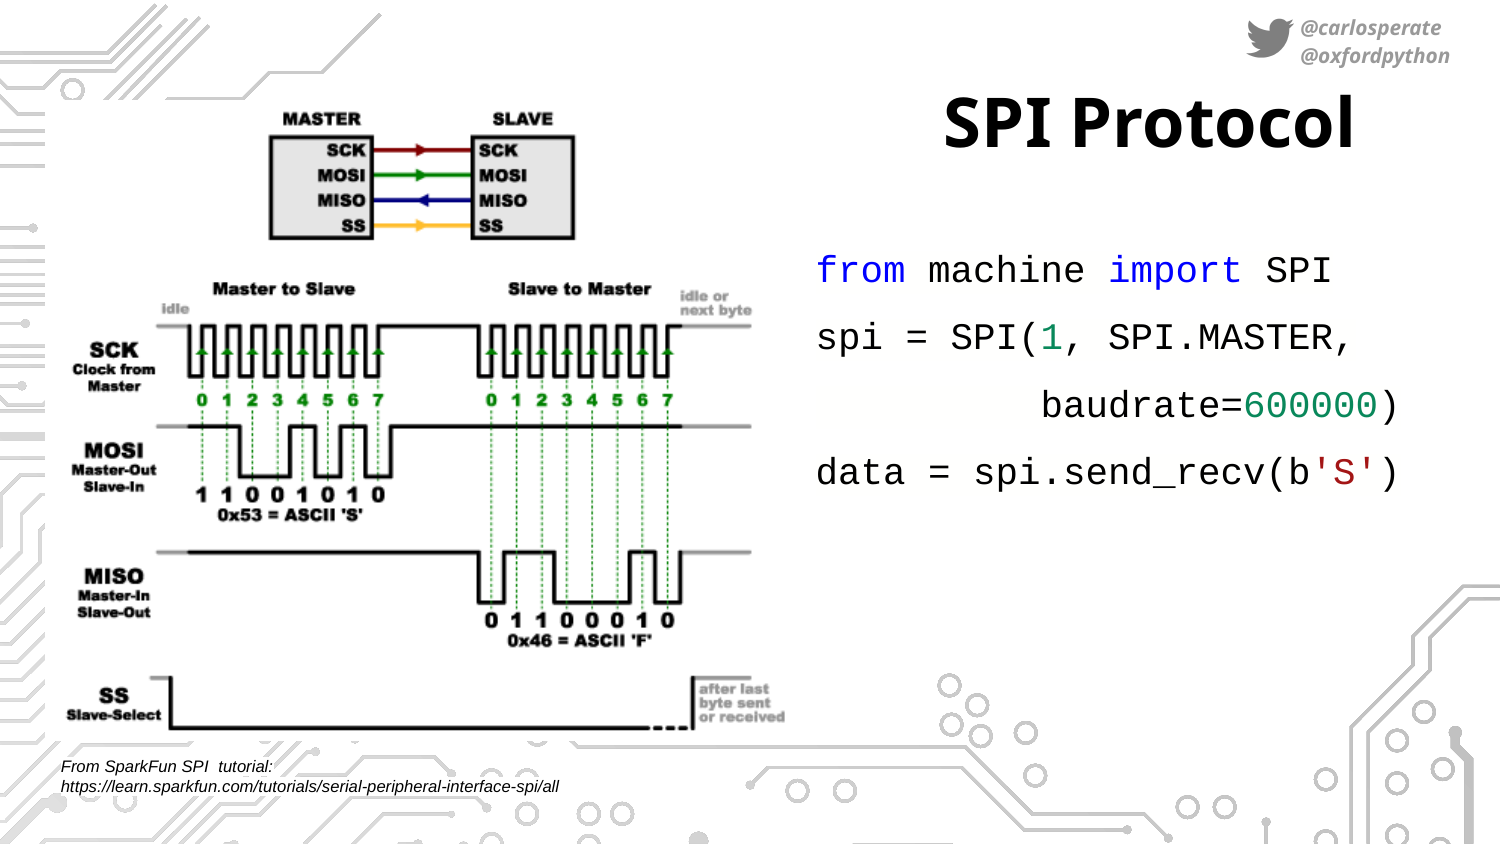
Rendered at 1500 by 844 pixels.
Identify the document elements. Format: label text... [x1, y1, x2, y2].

picture [1246, 14, 1294, 62]
picture [45, 99, 800, 741]
list from machine import SPI spi = SPI(1, SPI.MASTER, baudrate=600000) data = spi.send_recv(b'S') [805, 216, 1424, 711]
text_box From SparkFun SPI tutorial: https://learn.sparkfun.com/tutorials/serial-peripheral-interface-spi/all [45, 748, 711, 830]
title SPI Protocol [793, 83, 1368, 215]
